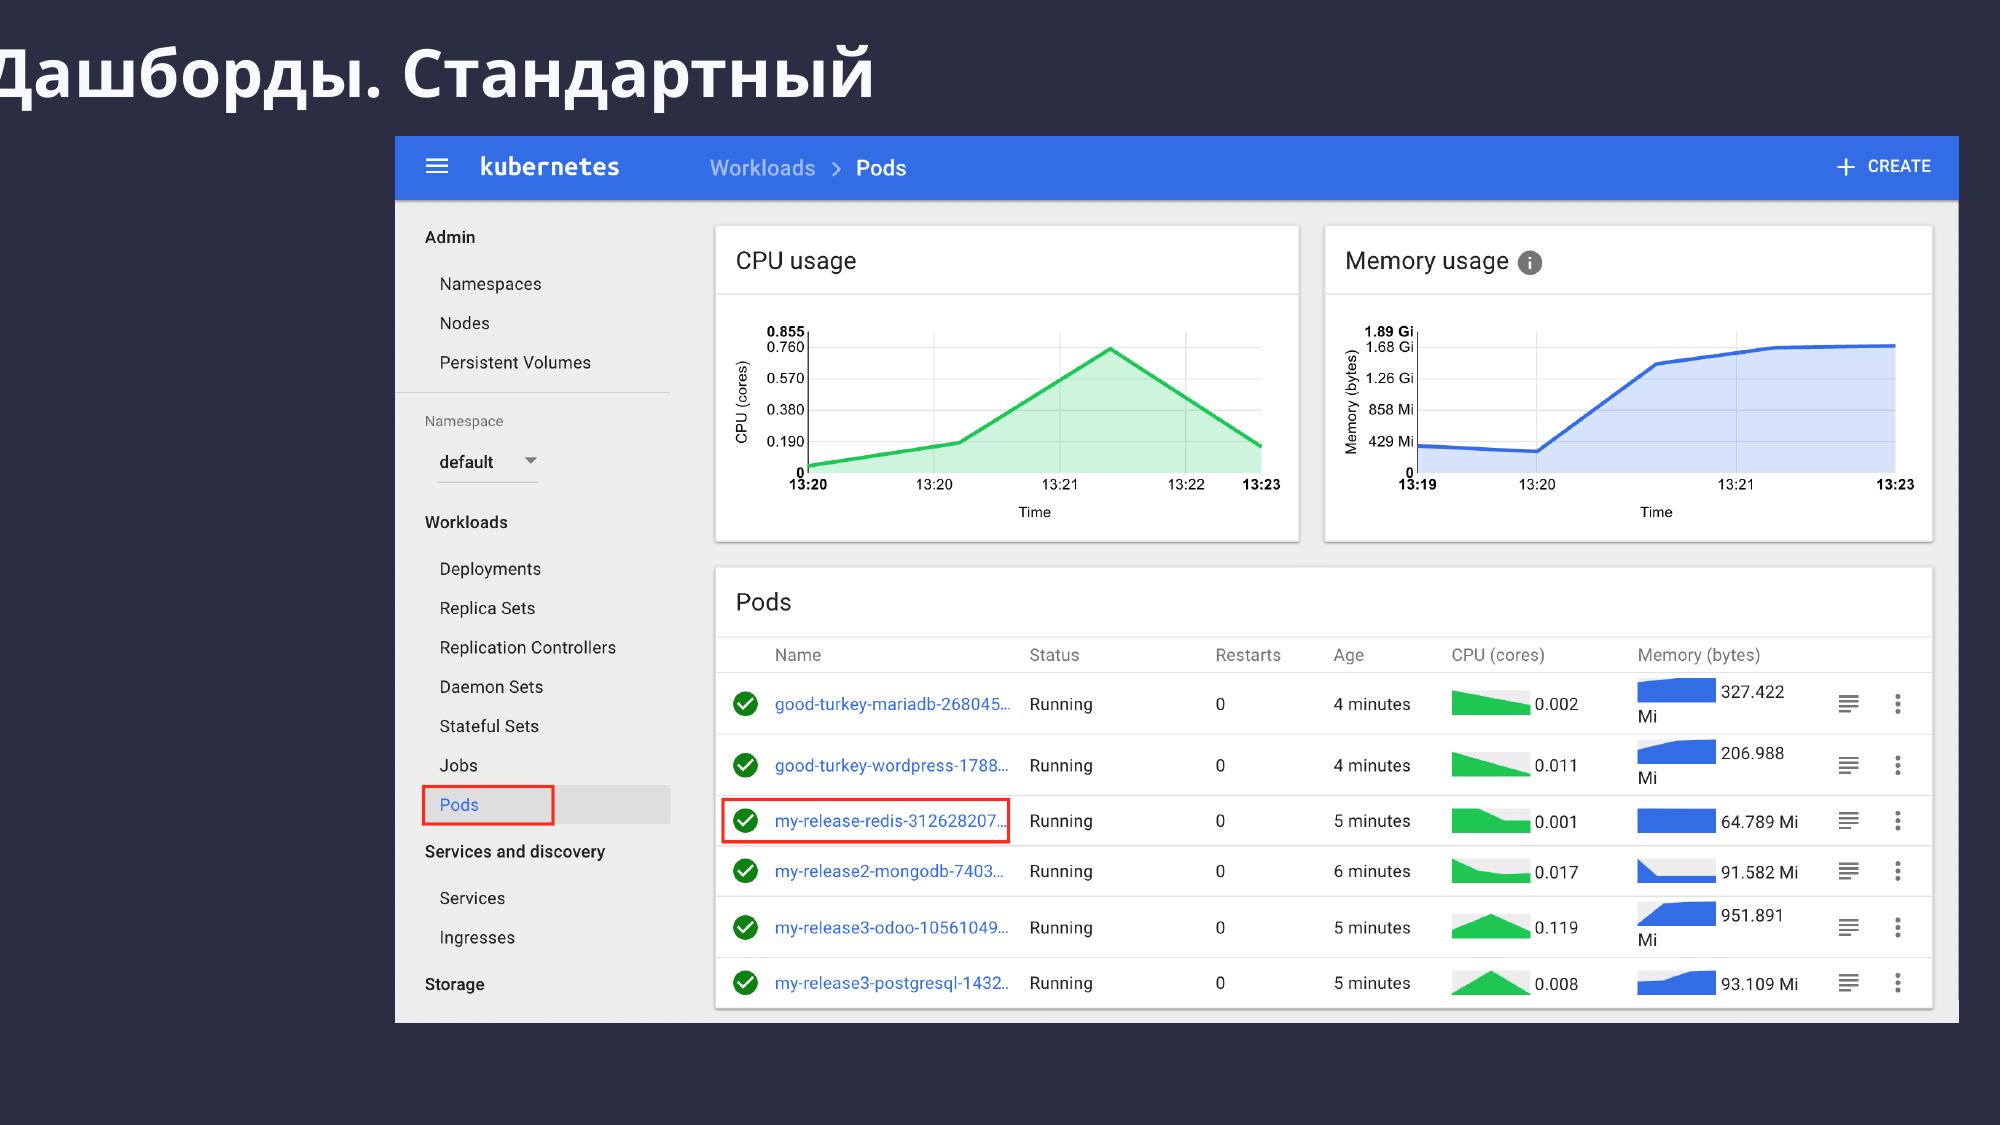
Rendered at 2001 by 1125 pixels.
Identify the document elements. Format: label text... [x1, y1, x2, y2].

text_box Дашборды. Стандартный [0, 23, 892, 119]
picture [395, 136, 1959, 1023]
